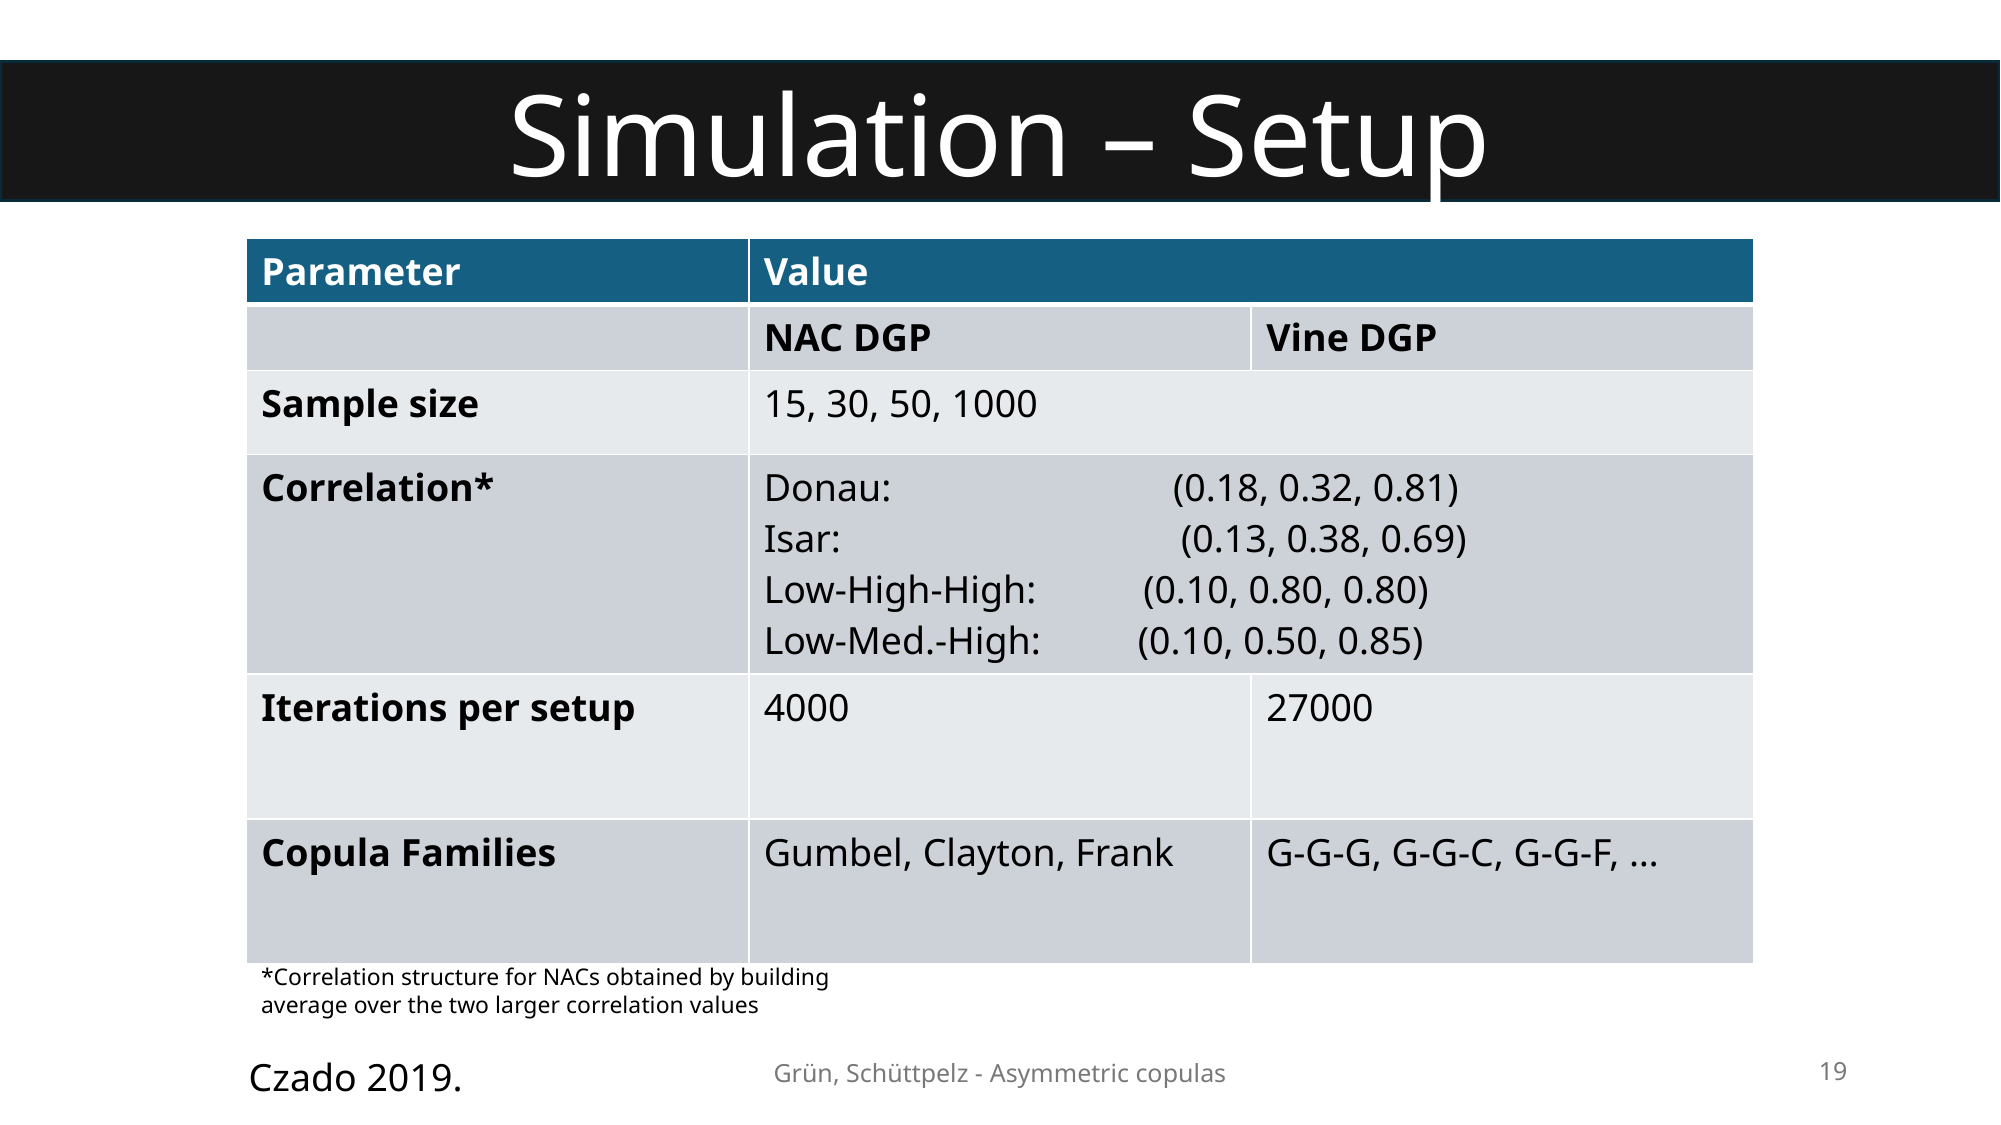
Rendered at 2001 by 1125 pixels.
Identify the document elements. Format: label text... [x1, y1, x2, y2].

table_cell G-G-G, G-G-C, G-G-F, … [1252, 820, 1753, 963]
footer Grün, Schüttpelz - Asymmetric copulas [662, 1042, 1338, 1103]
table_cell 4000 [750, 675, 1250, 818]
table_cell Gumbel, Clayton, Frank [750, 820, 1250, 963]
table_cell Copula Families [247, 820, 748, 951]
table_cell Correlation* [247, 455, 748, 673]
table_cell Sample size [247, 371, 748, 454]
table_cell NAC DGP [750, 307, 1250, 370]
text_box *Correlation structure for NACs obtained by building average over the two larger correlation values [245, 951, 877, 1030]
text_box Czado 2019. [233, 1046, 753, 1107]
table_cell Iterations per setup [247, 675, 748, 818]
table_header Parameter [247, 239, 748, 302]
table_cell 15, 30, 50, 1000 [750, 371, 1753, 454]
table_cell Donau: (0.18, 0.32, 0.81) Isar: (0.13, 0.38, 0.69) Low-High-High: (0.10, 0.80, 0.80) Low-Med.-High: (0.10, 0.50, 0.85) [750, 455, 1753, 673]
text_box Simulation – Setup [0, 60, 2000, 202]
slide_number 19 [1412, 1042, 1863, 1103]
table_header Value [750, 239, 1753, 302]
table_cell 27000 [1252, 675, 1753, 818]
table_cell [247, 307, 748, 370]
table_cell Vine DGP [1252, 307, 1753, 370]
